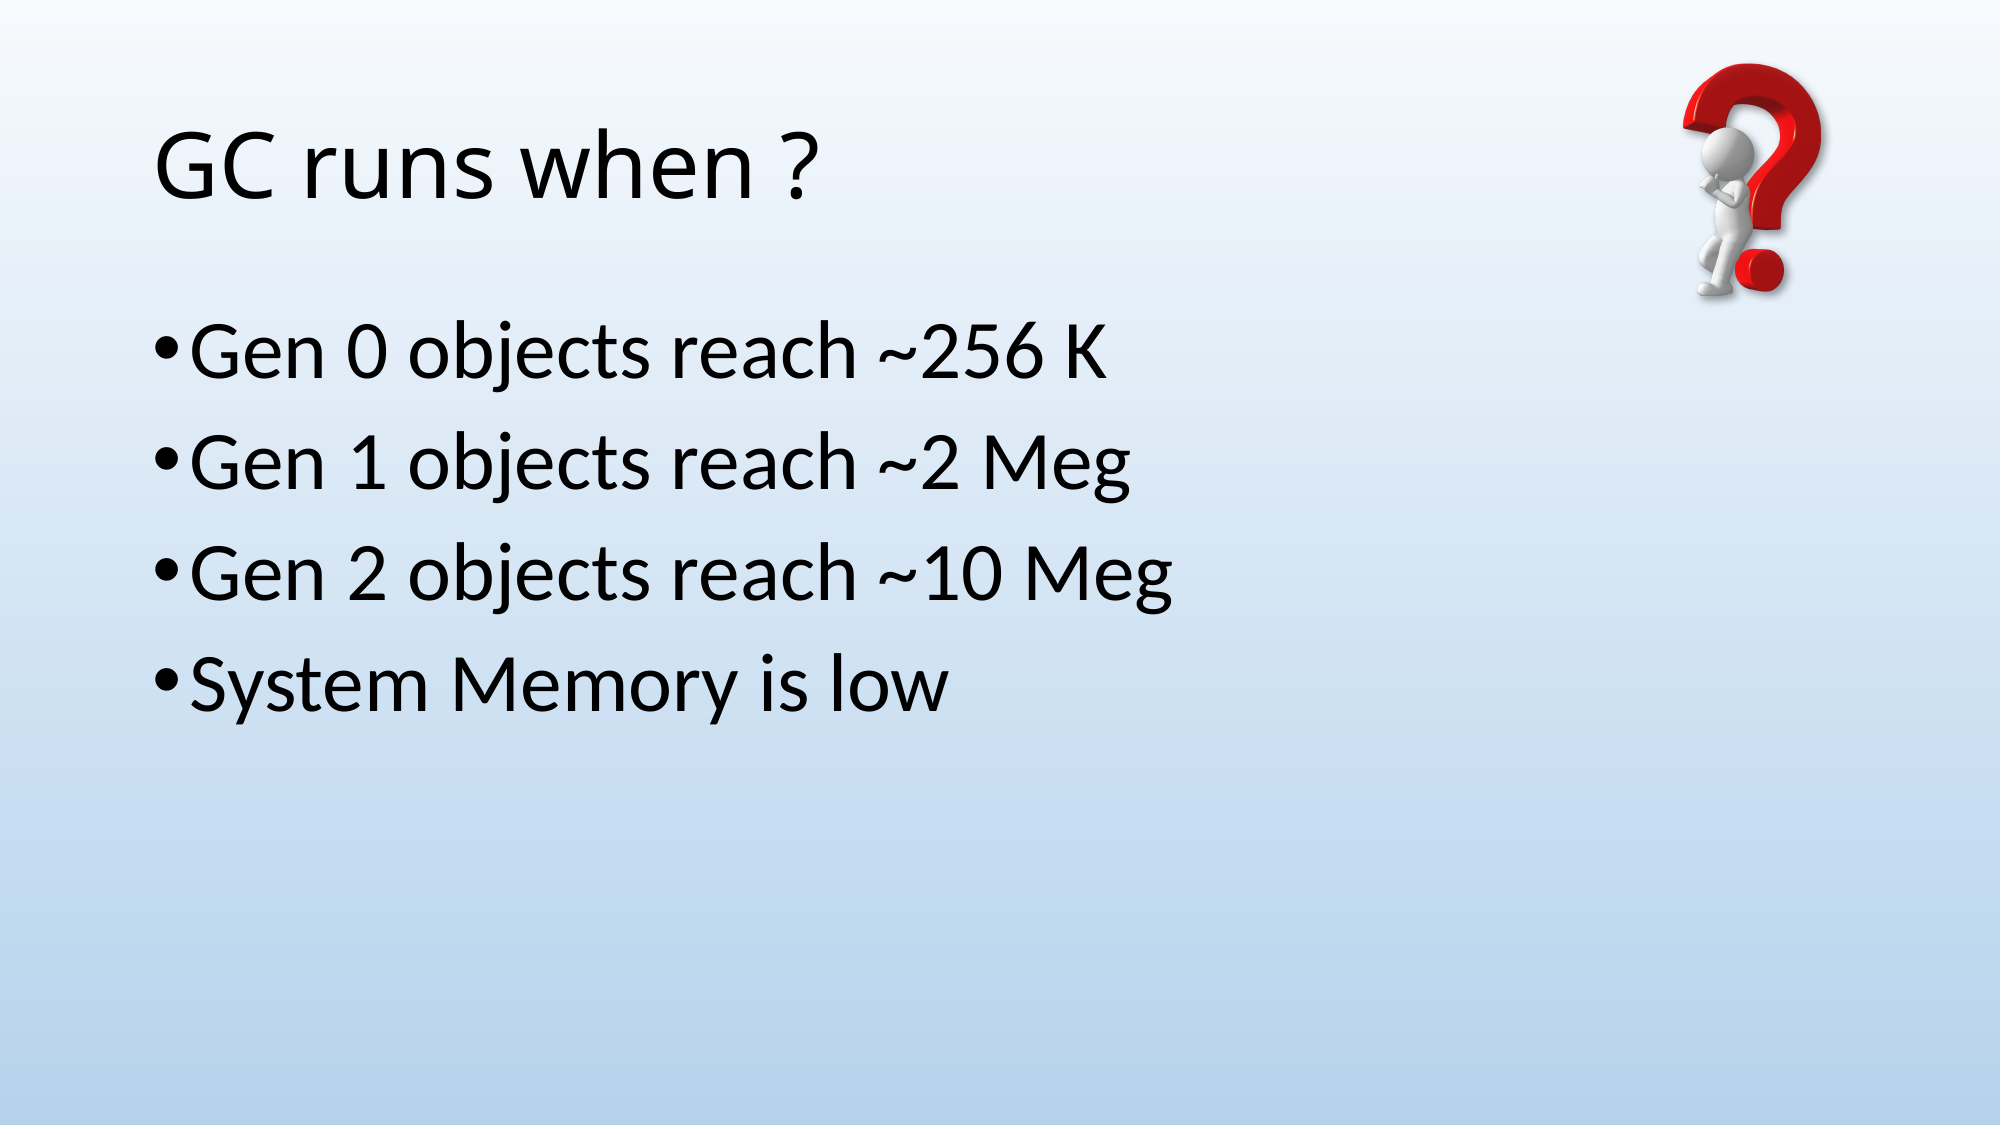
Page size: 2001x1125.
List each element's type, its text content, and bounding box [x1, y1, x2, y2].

text_box [1626, 59, 1863, 300]
title GC runs when ? [137, 59, 1626, 278]
list Gen 0 objects reach ~256 K Gen 1 objects reach ~2 Meg Gen 2 objects reach ~10 Meg System Memory is low [137, 299, 1863, 1014]
